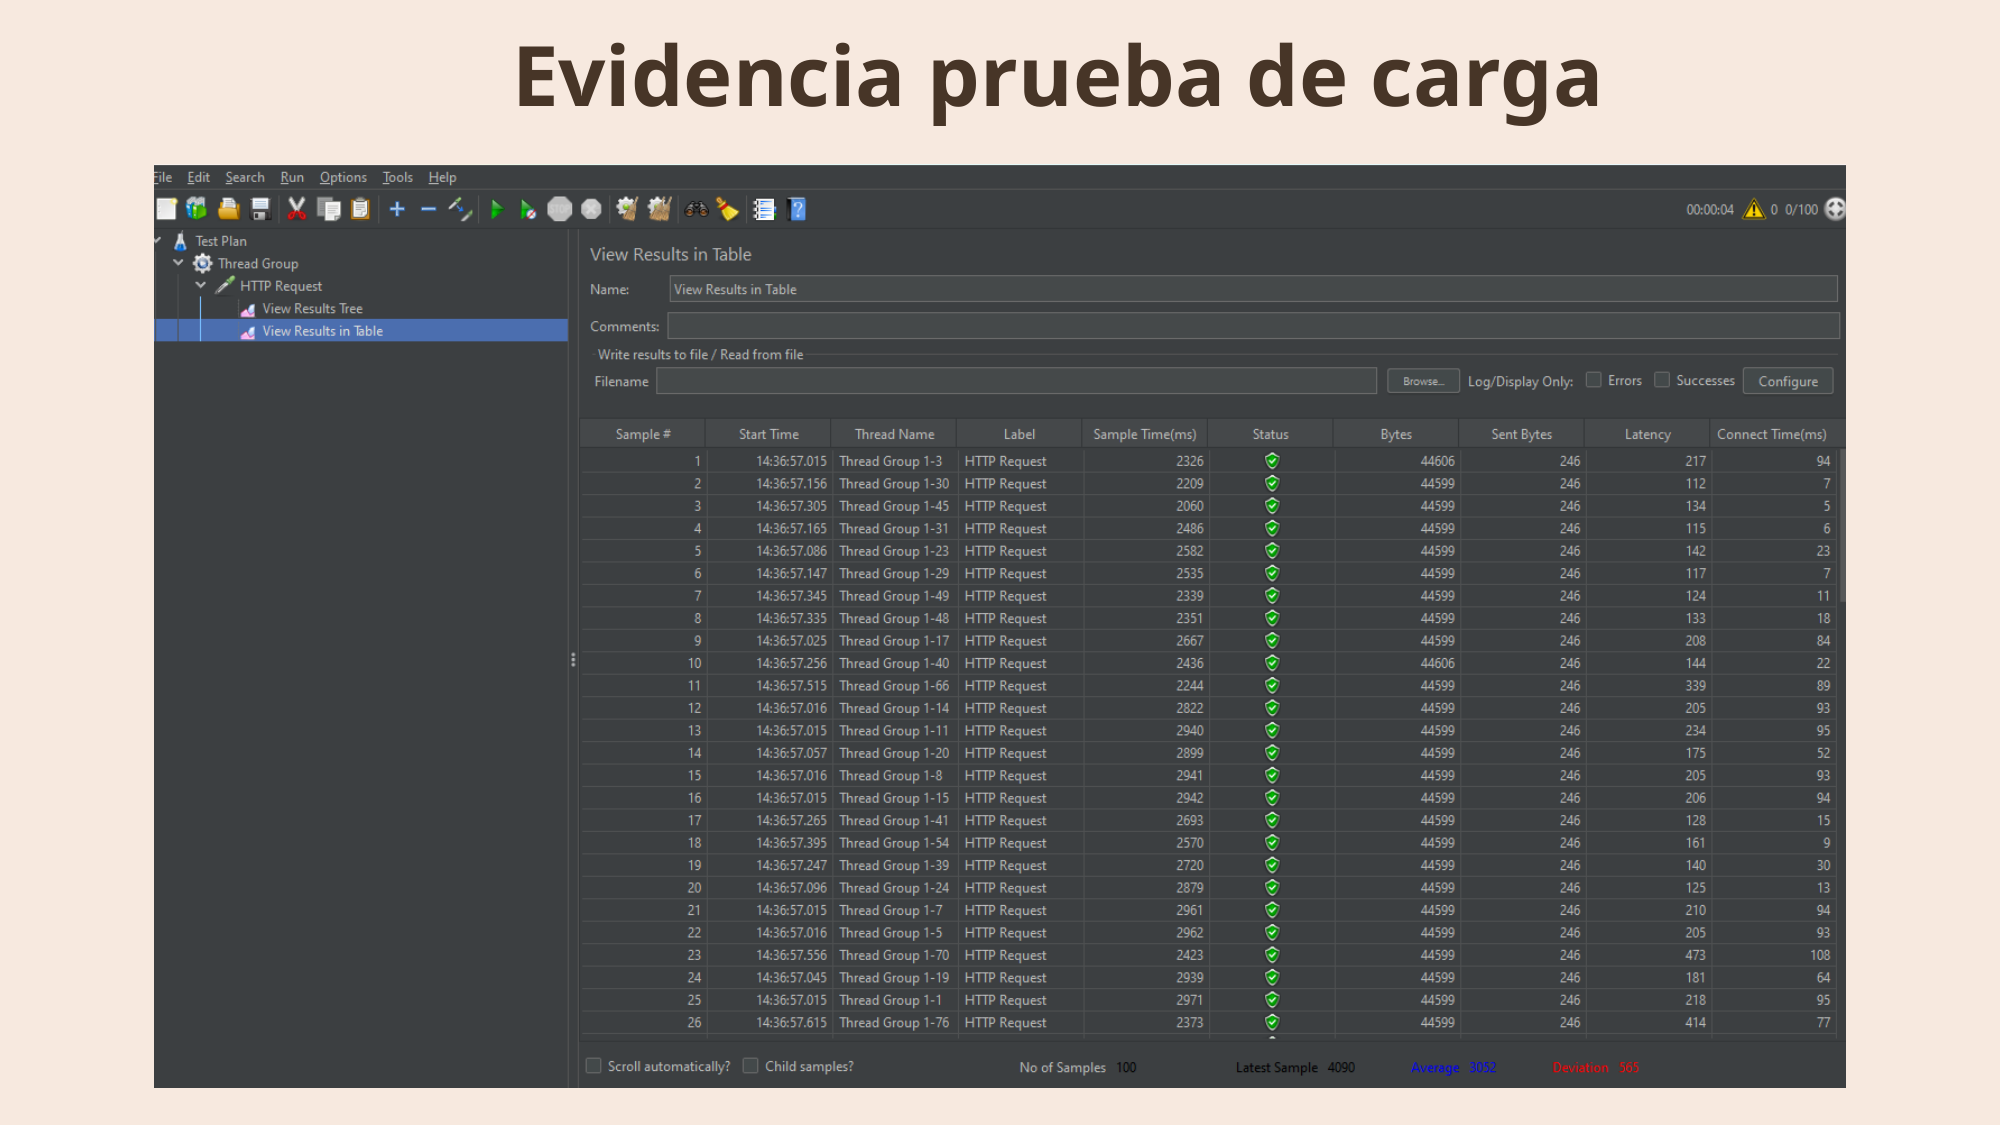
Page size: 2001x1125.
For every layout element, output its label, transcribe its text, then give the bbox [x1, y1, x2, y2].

picture [154, 164, 1846, 1088]
title Evidencia prueba de carga [386, 32, 1730, 163]
